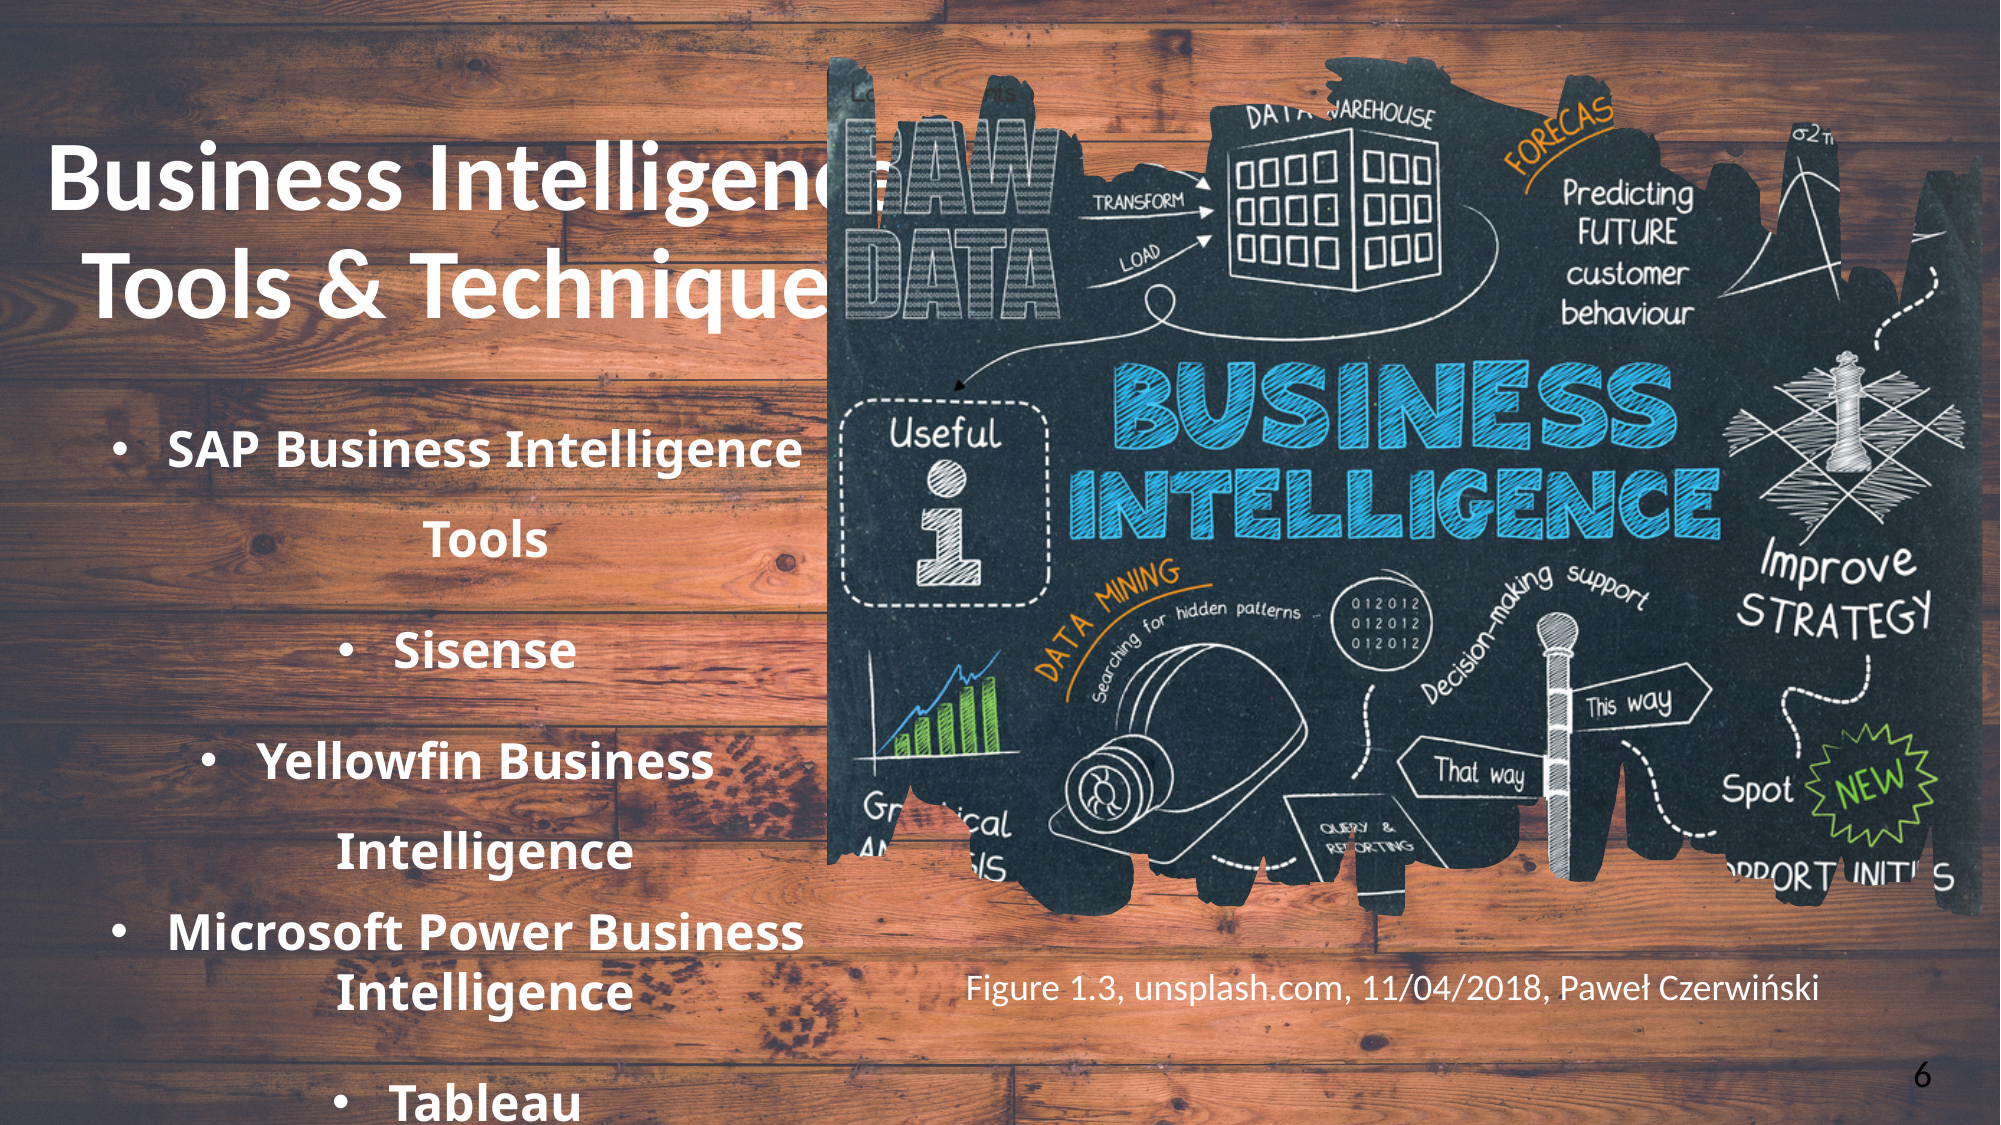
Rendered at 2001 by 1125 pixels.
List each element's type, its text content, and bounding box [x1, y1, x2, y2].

picture [0, 0, 2000, 1125]
text_box Figure 1.3, unsplash.com, 11/04/2018, Paweł Czerwiński [951, 955, 1866, 1016]
list SAP Business Intelligence Tools Sisense Yellowfin Business Intelligence Microsoft Power Business Intelligence Tableau [58, 380, 858, 1103]
slide_number 6 [1862, 1042, 1947, 1103]
title Business Intelligence Tools & Techniques [25, 40, 928, 348]
